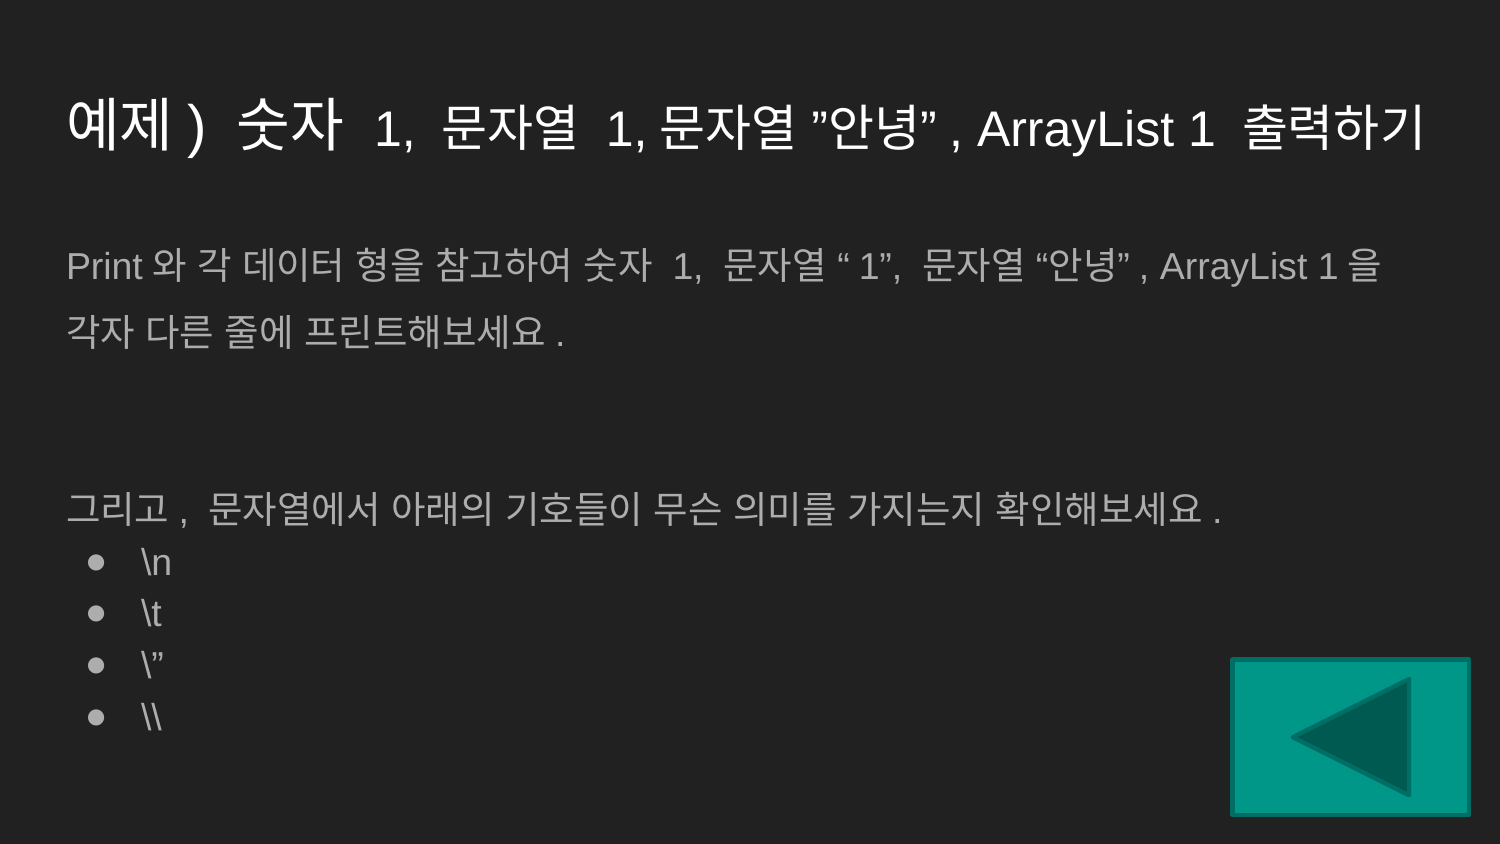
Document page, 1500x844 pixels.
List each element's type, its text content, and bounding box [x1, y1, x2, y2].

text_box [1230, 657, 1471, 817]
title 예제) 숫자 1, 문자열 1,문자열 ”안녕”, ArrayList 1 출력하기 [51, 72, 1488, 167]
list Print와 각 데이터 형을 참고하여 숫자 1, 문자열 “1”, 문자열 “안녕”, ArrayList 1을 각자 다른 줄에 프린트해보세요. 그리고, 문자열에서 아래의 기호들이 무슨 의미를 가지는지 확인해보세요. \n \t \” \\ [51, 204, 1449, 794]
